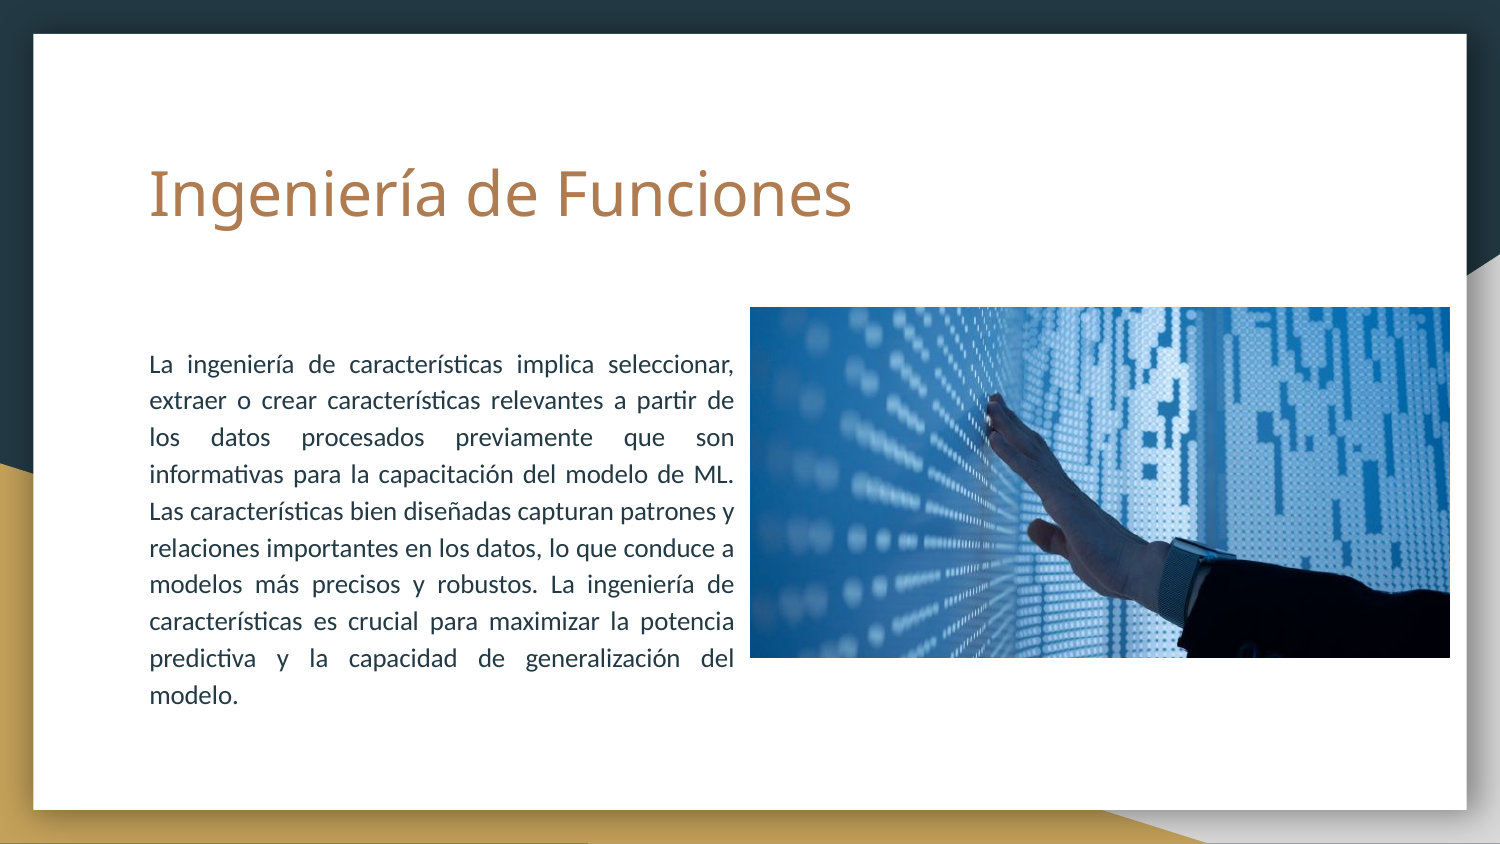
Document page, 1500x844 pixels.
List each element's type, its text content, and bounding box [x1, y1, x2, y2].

picture [749, 307, 1451, 658]
list La ingeniería de características implica seleccionar, extraer o crear características relevantes a partir de los datos procesados previamente que son informativas para la capacitación del modelo de ML. Las características bien diseñadas capturan patrones y relaciones importantes en los datos, lo que conduce a modelos más precisos y robustos. La ingeniería de características es crucial para maximizar la potencia predictiva y la capacidad de generalización del modelo. [134, 326, 750, 729]
title Ingeniería de Funciones [134, 138, 1366, 296]
